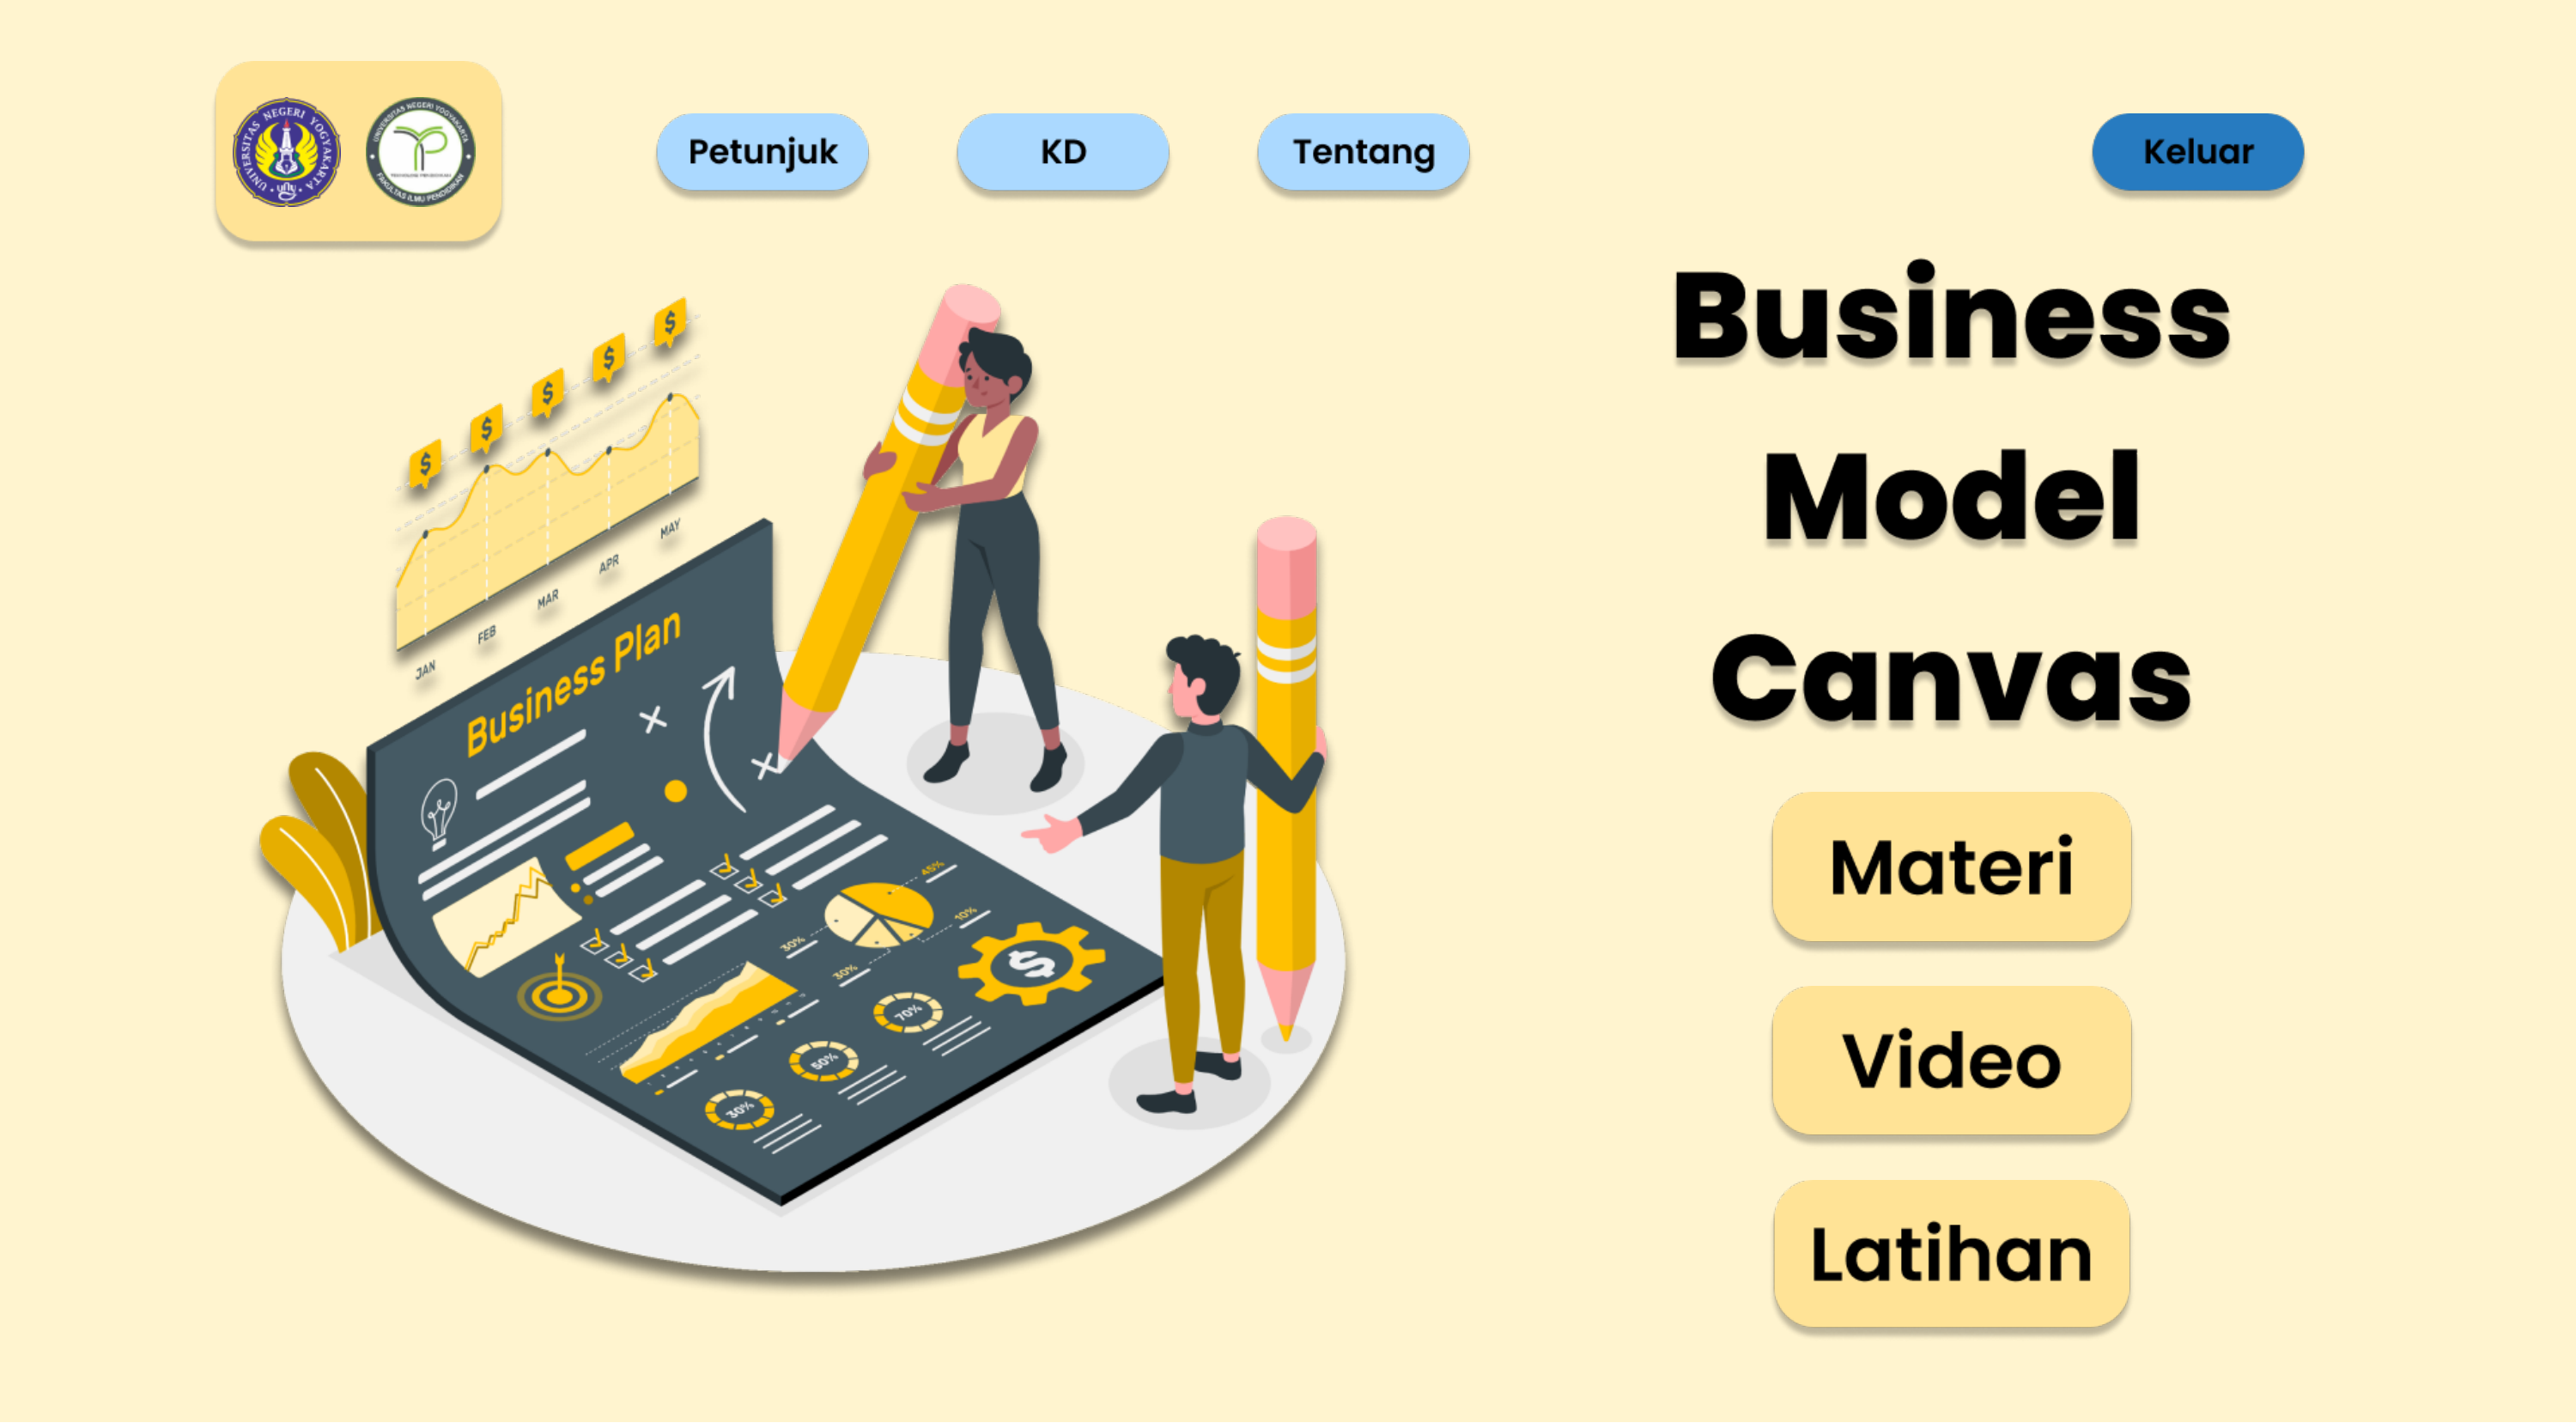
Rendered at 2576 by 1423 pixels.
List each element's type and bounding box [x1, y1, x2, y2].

picture [2087, 113, 2310, 204]
picture [1766, 792, 2137, 956]
picture [1603, 209, 2301, 785]
picture [1766, 986, 2137, 1149]
picture [1769, 1180, 2136, 1341]
picture [210, 61, 1475, 1345]
